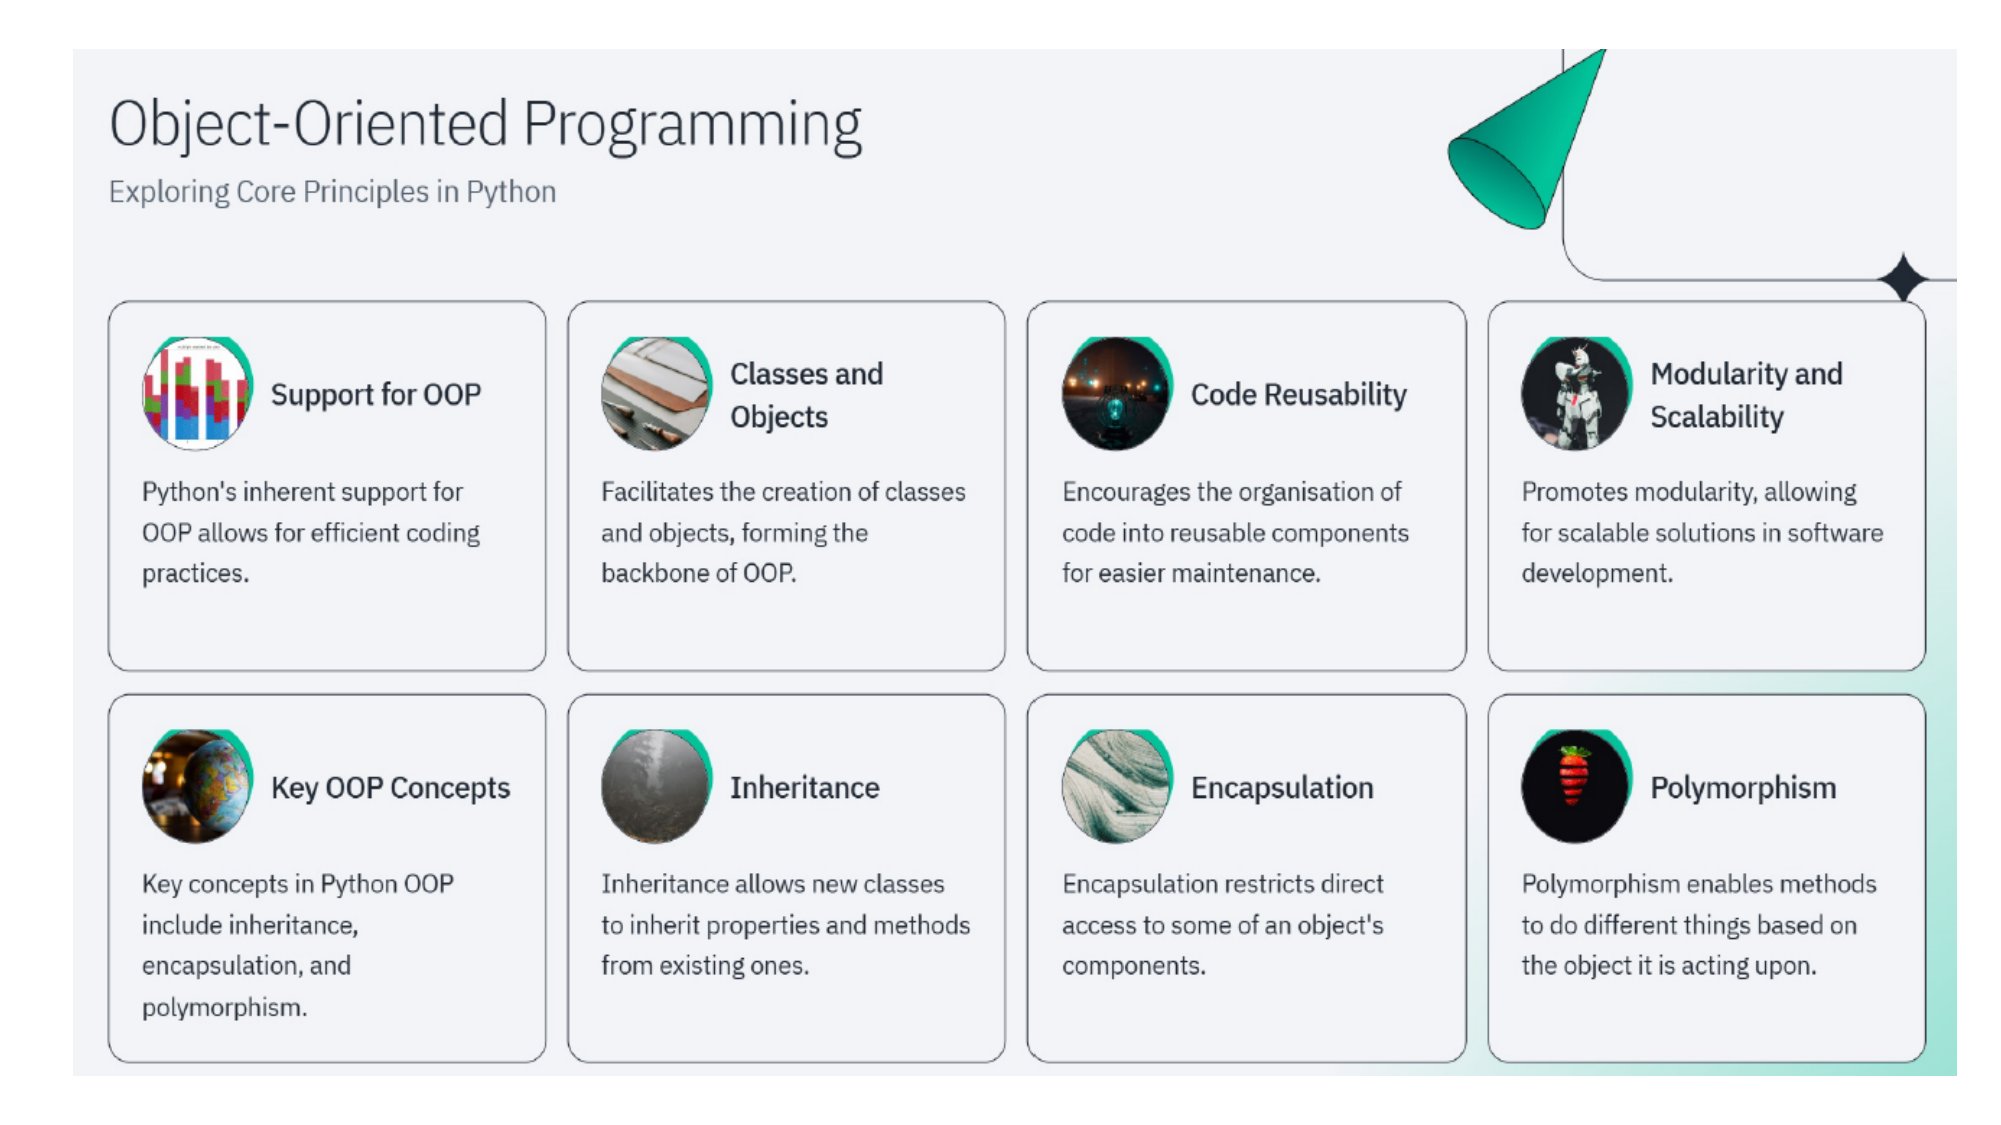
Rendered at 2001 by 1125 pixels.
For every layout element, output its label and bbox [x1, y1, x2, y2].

picture [73, 49, 1957, 1076]
